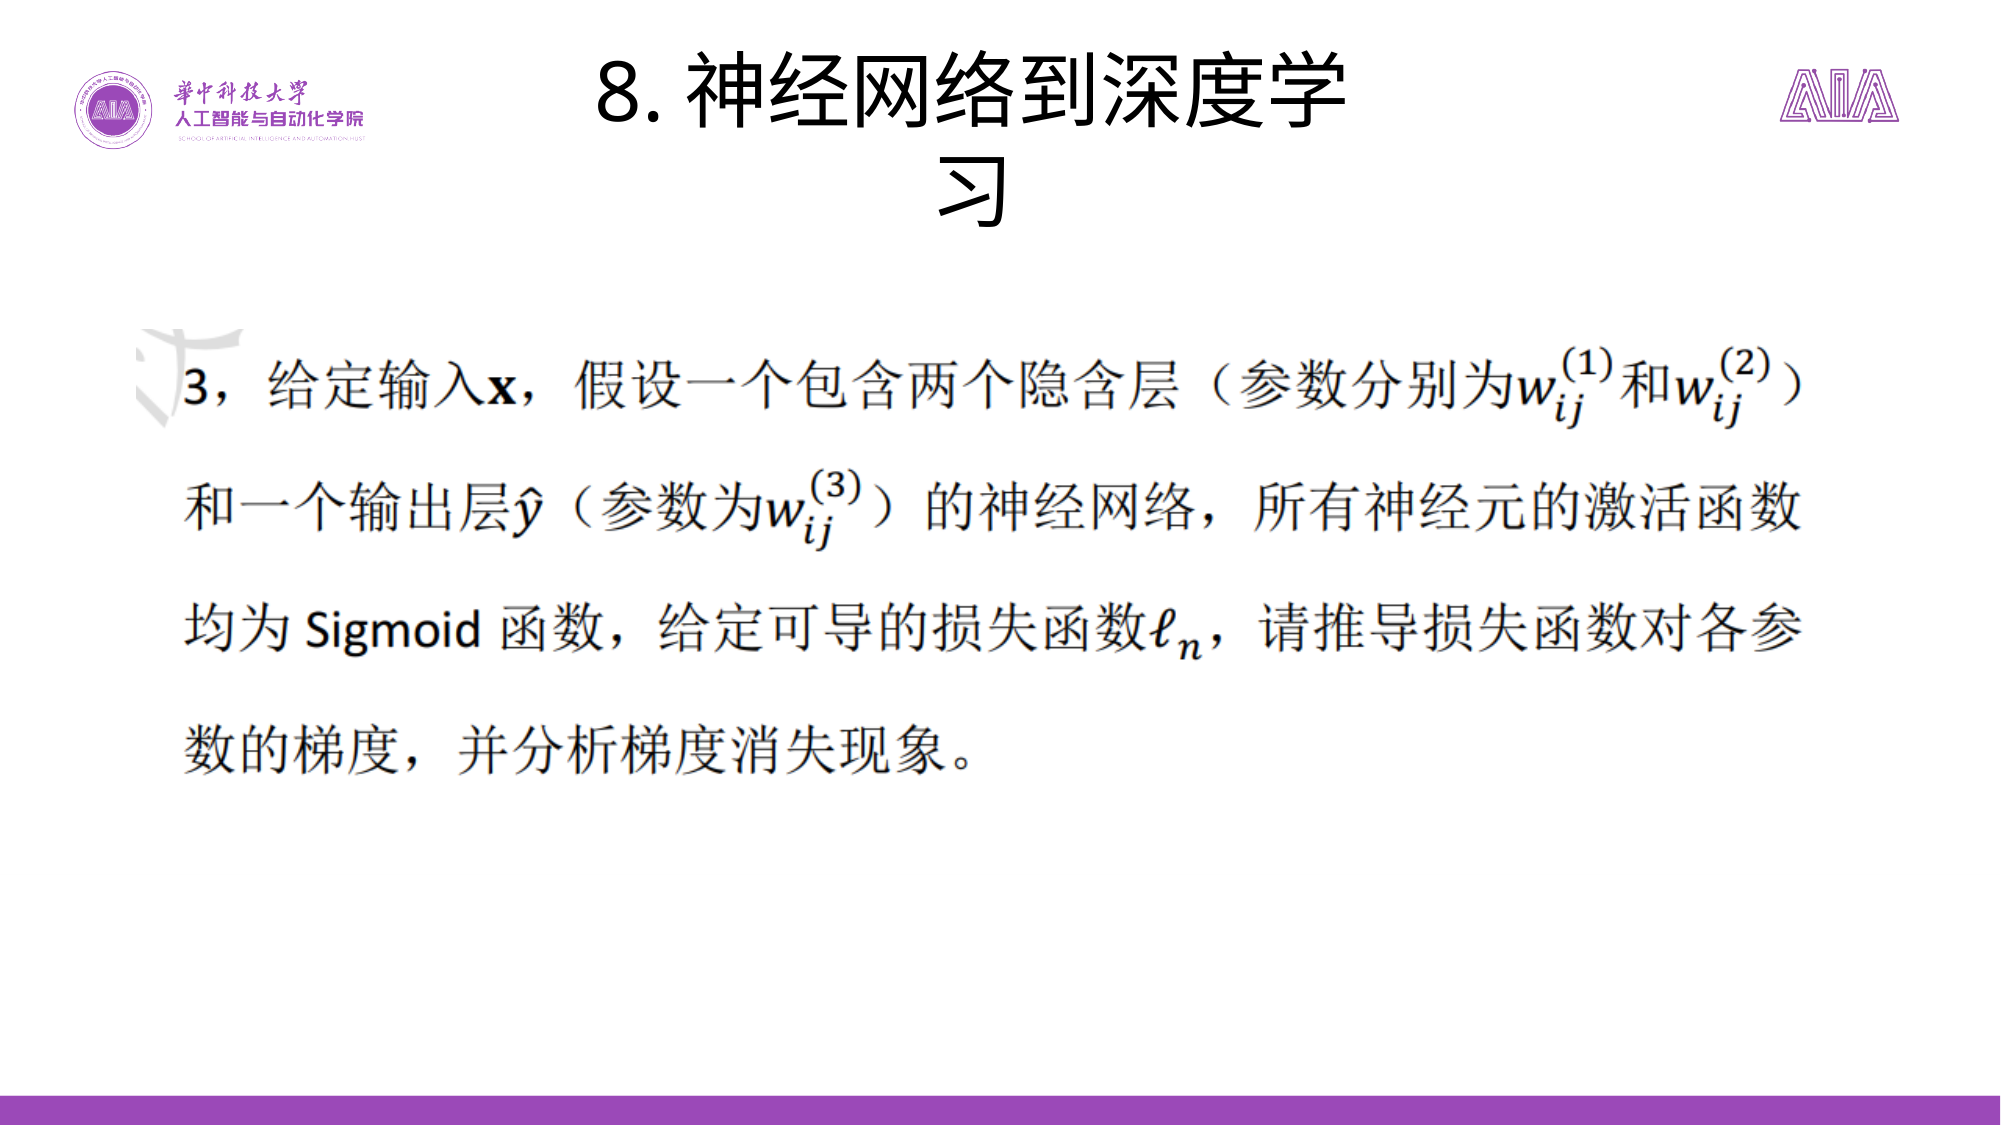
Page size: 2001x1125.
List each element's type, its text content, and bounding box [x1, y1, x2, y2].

text_box 8.神经网络到深度学习 [547, 31, 1398, 246]
picture [0, 0, 2001, 1125]
